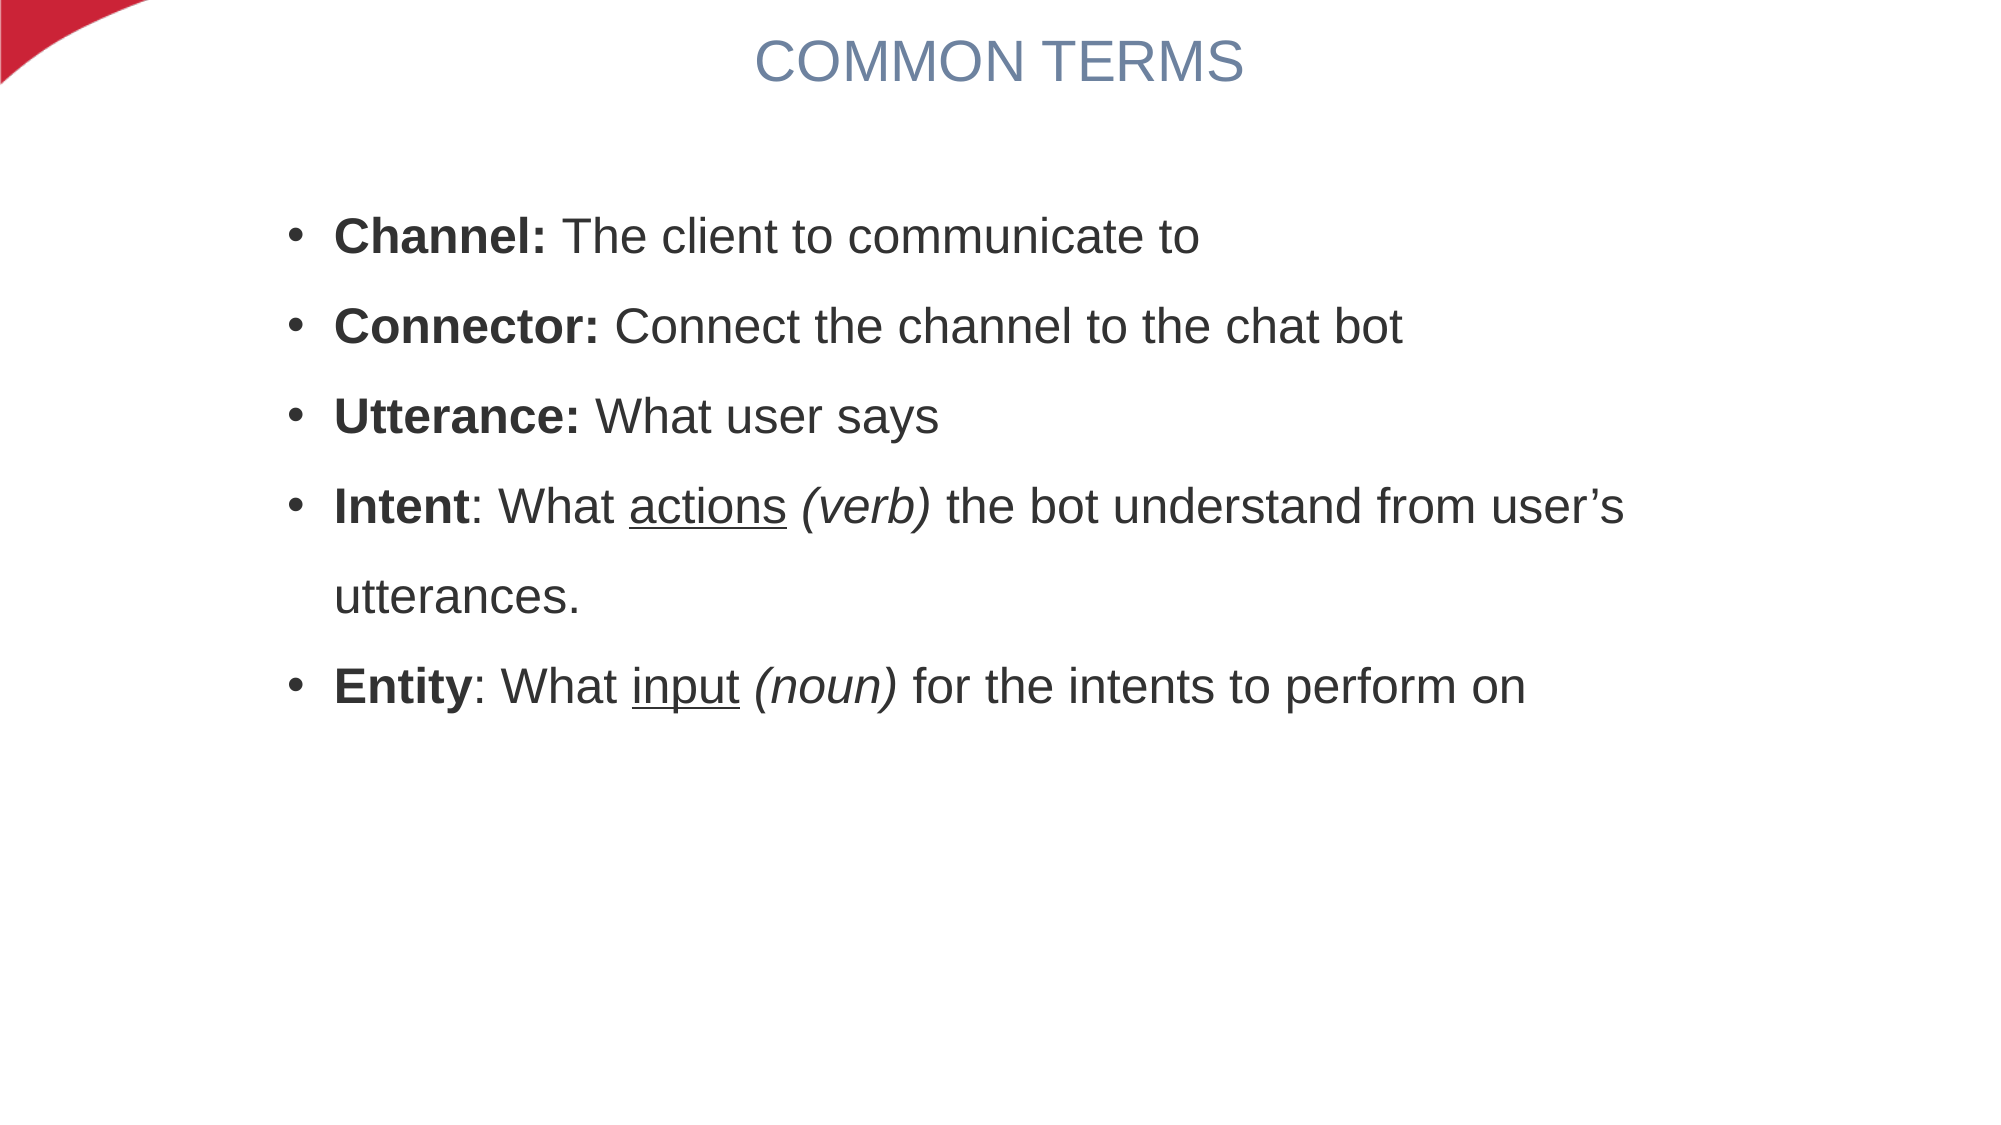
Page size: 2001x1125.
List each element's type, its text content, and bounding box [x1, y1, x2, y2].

picture [0, 0, 158, 89]
title COMMON TERMS [137, 24, 1863, 115]
text_box Channel: The client to communicate to Connector: Connect the channel to the chat bot Utterance: What user says Intent: What actions (verb) the bot understand from user’s utterances. Entity: What input (noun) for the intents to perform on [272, 166, 1728, 722]
